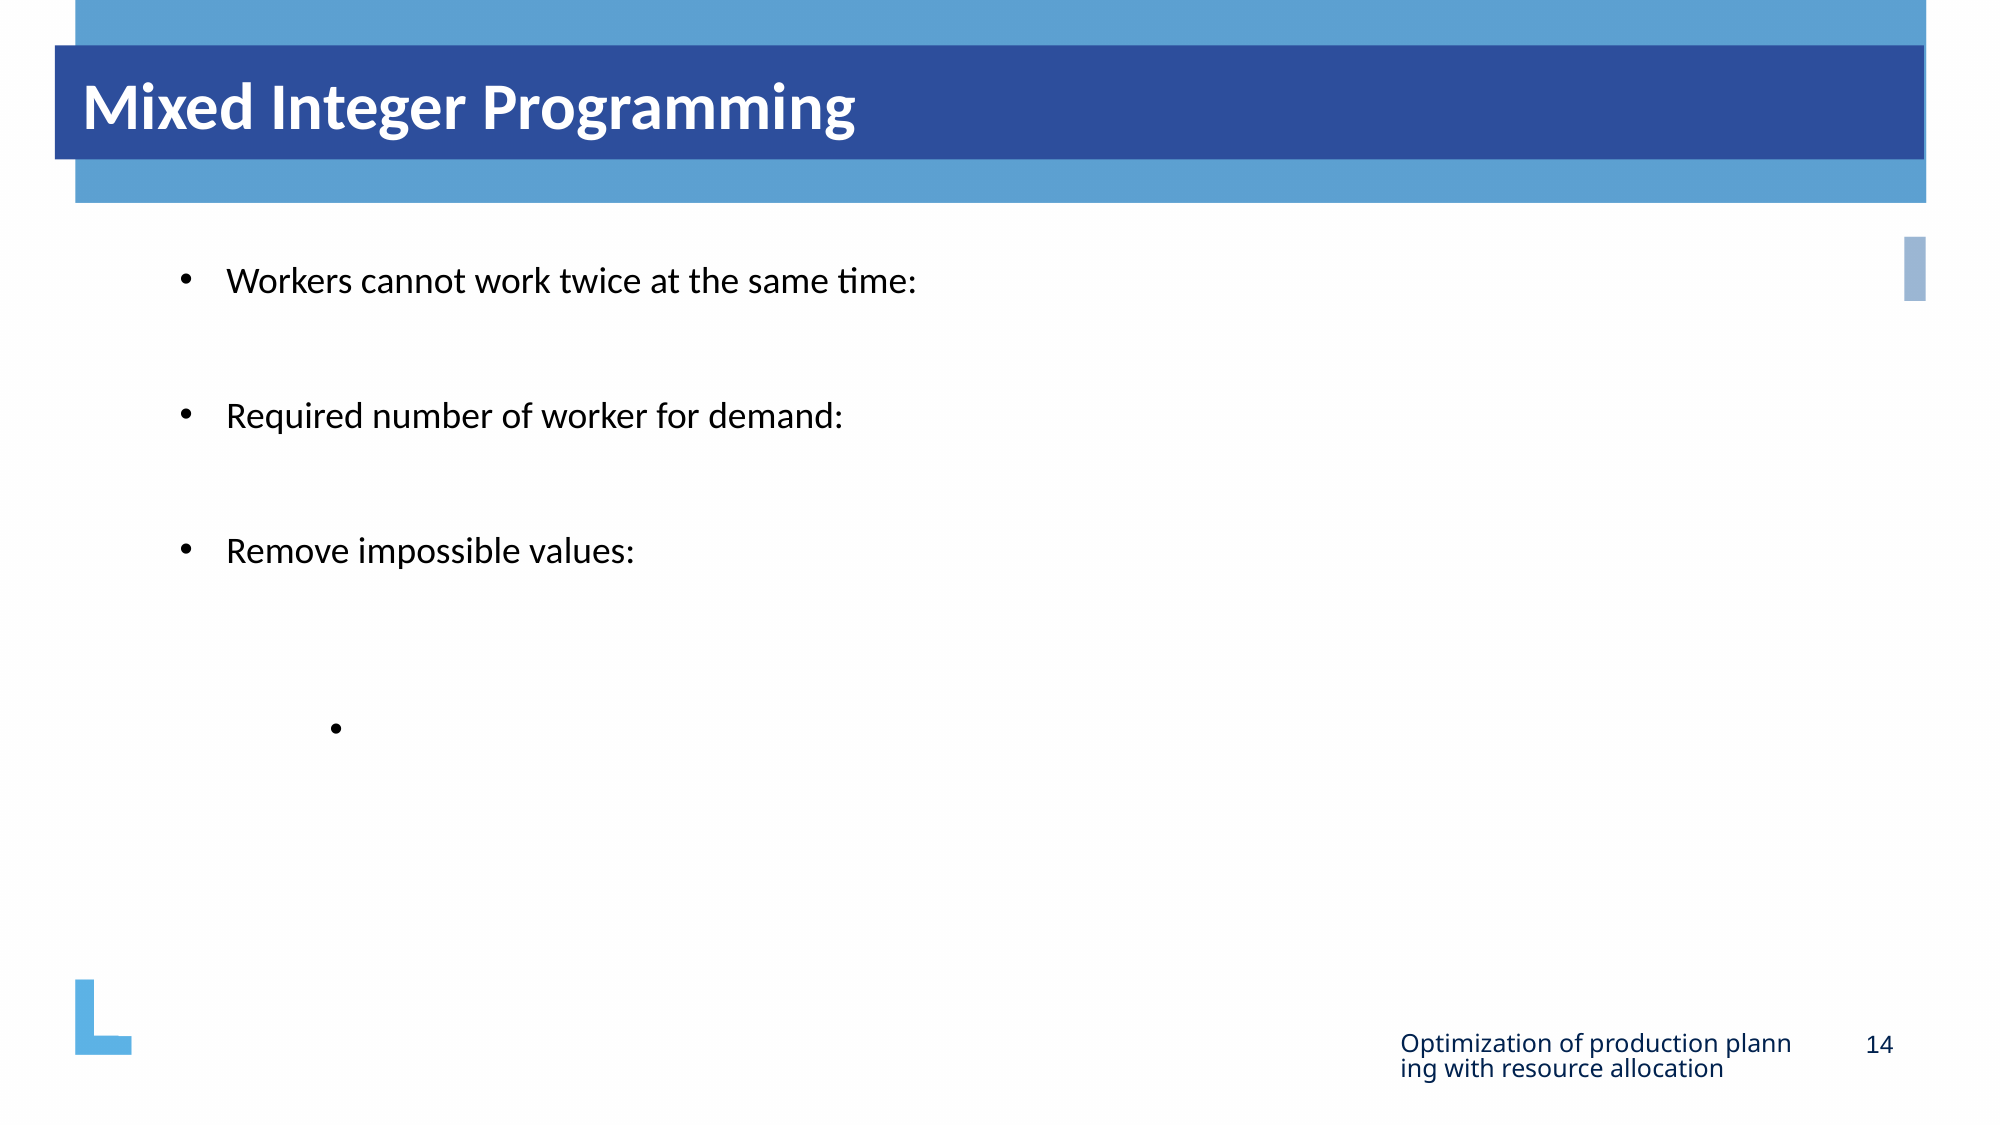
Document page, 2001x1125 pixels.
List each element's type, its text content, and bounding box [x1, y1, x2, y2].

picture [0, 0, 2001, 1125]
slide_number 14 [1827, 1014, 1909, 1074]
footer Optimization of production planning with resource allocation [1385, 1014, 1810, 1074]
title Mixed Integer Programming [67, 46, 1916, 161]
